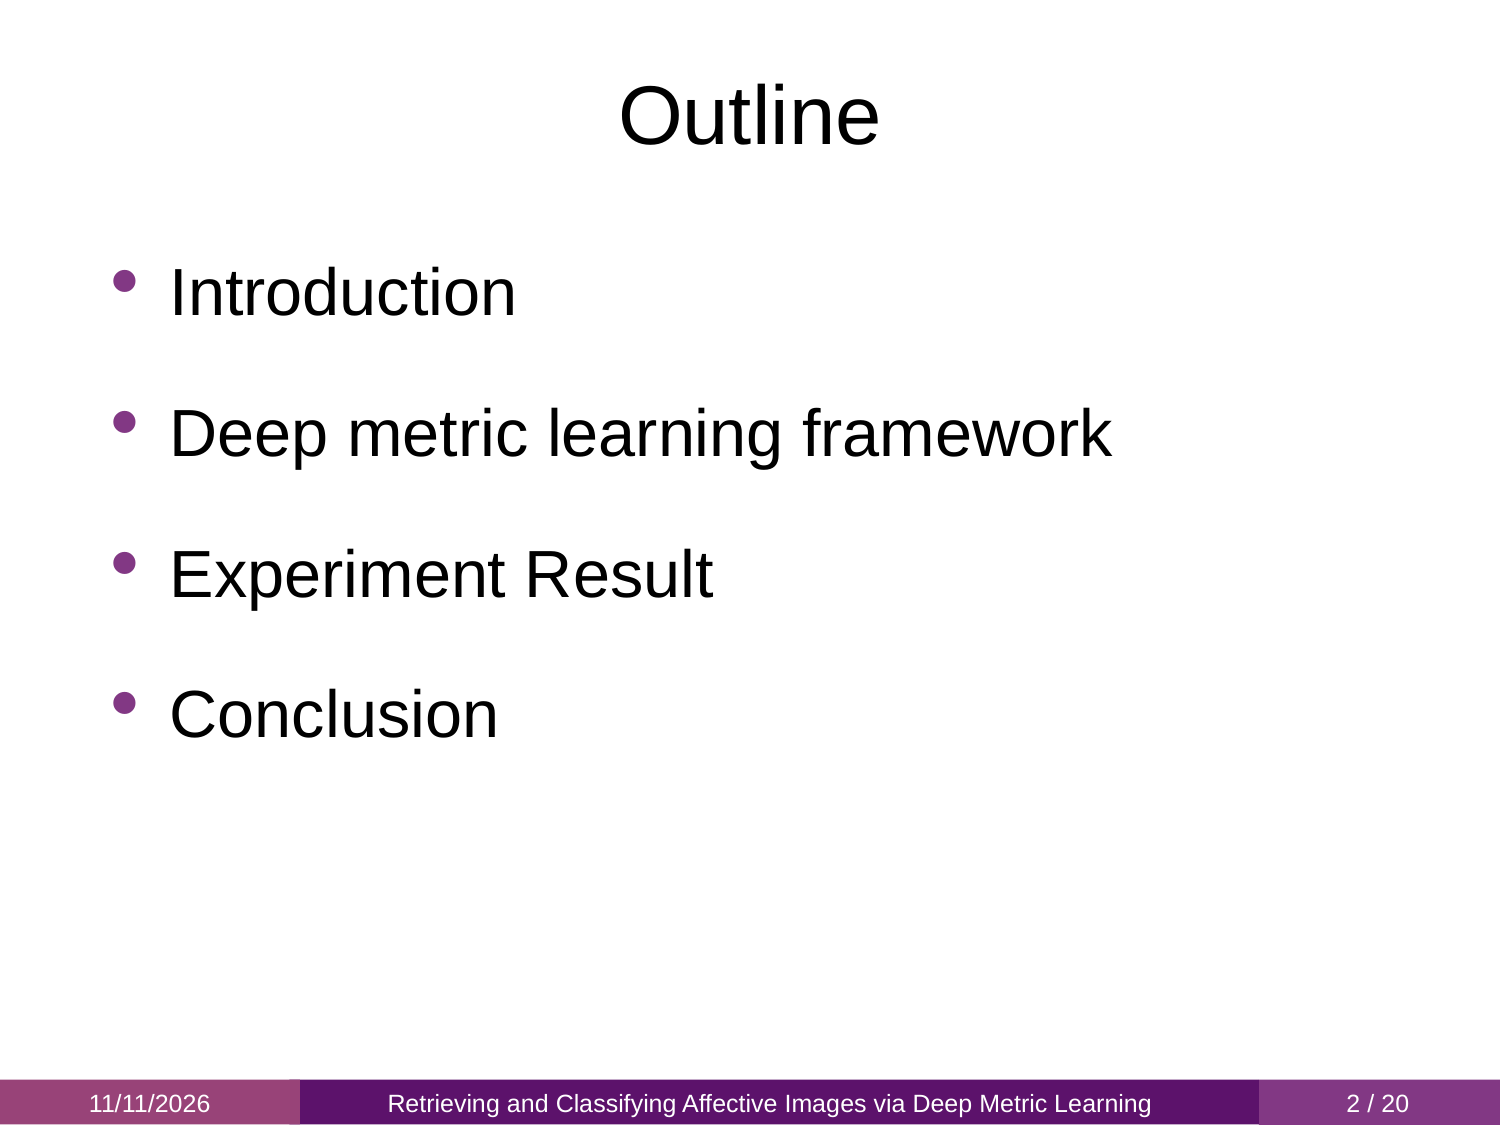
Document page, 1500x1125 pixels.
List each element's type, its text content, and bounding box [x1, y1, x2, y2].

list Outline [3, 58, 1498, 178]
list Introduction Deep metric learning framework Experiment Result Conclusion [99, 201, 1402, 1042]
